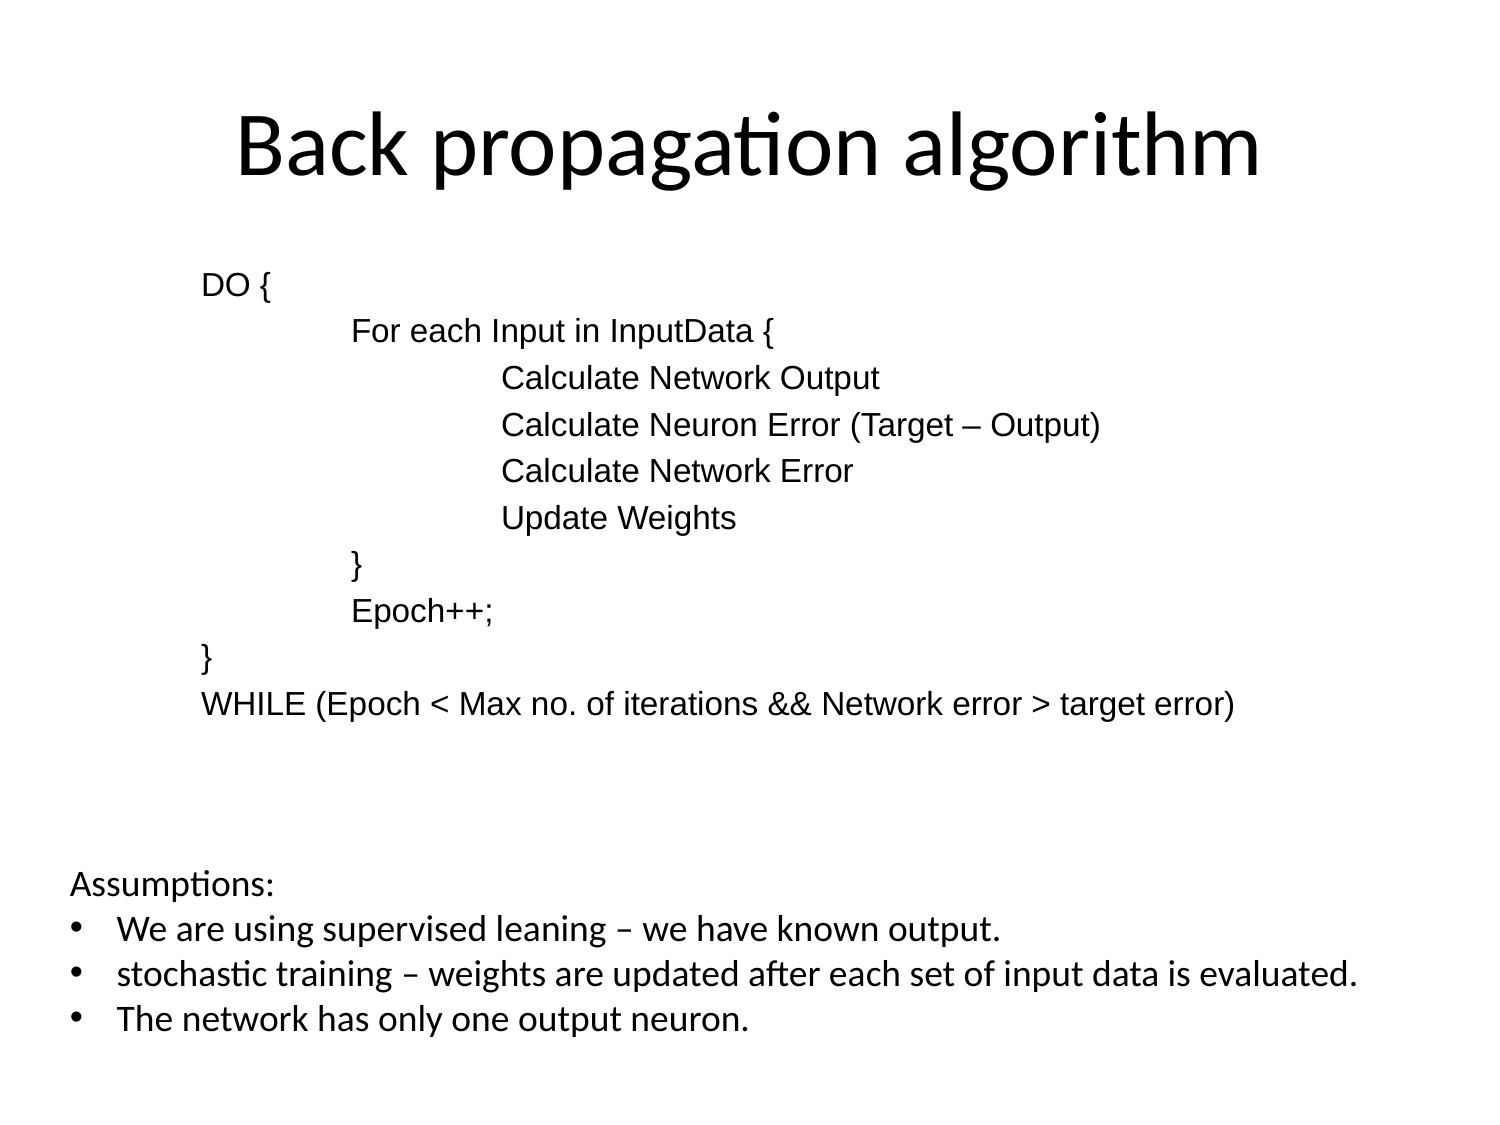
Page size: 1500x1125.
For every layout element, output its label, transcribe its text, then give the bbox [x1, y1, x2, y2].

title Back propagation algorithm [75, 45, 1425, 233]
text_box Assumptions: We are using supervised leaning – we have known output. stochastic training – weights are updated after each set of input data is evaluated. The network has only one output neuron. [55, 851, 1375, 1047]
list DO { For each Input in InputData { Calculate Network Output Calculate Neuron Error (Target – Output) Calculate Network Error Update Weights } Epoch++; } WHILE (Epoch < Max no. of iterations && Network error > target error) [186, 255, 1294, 818]
